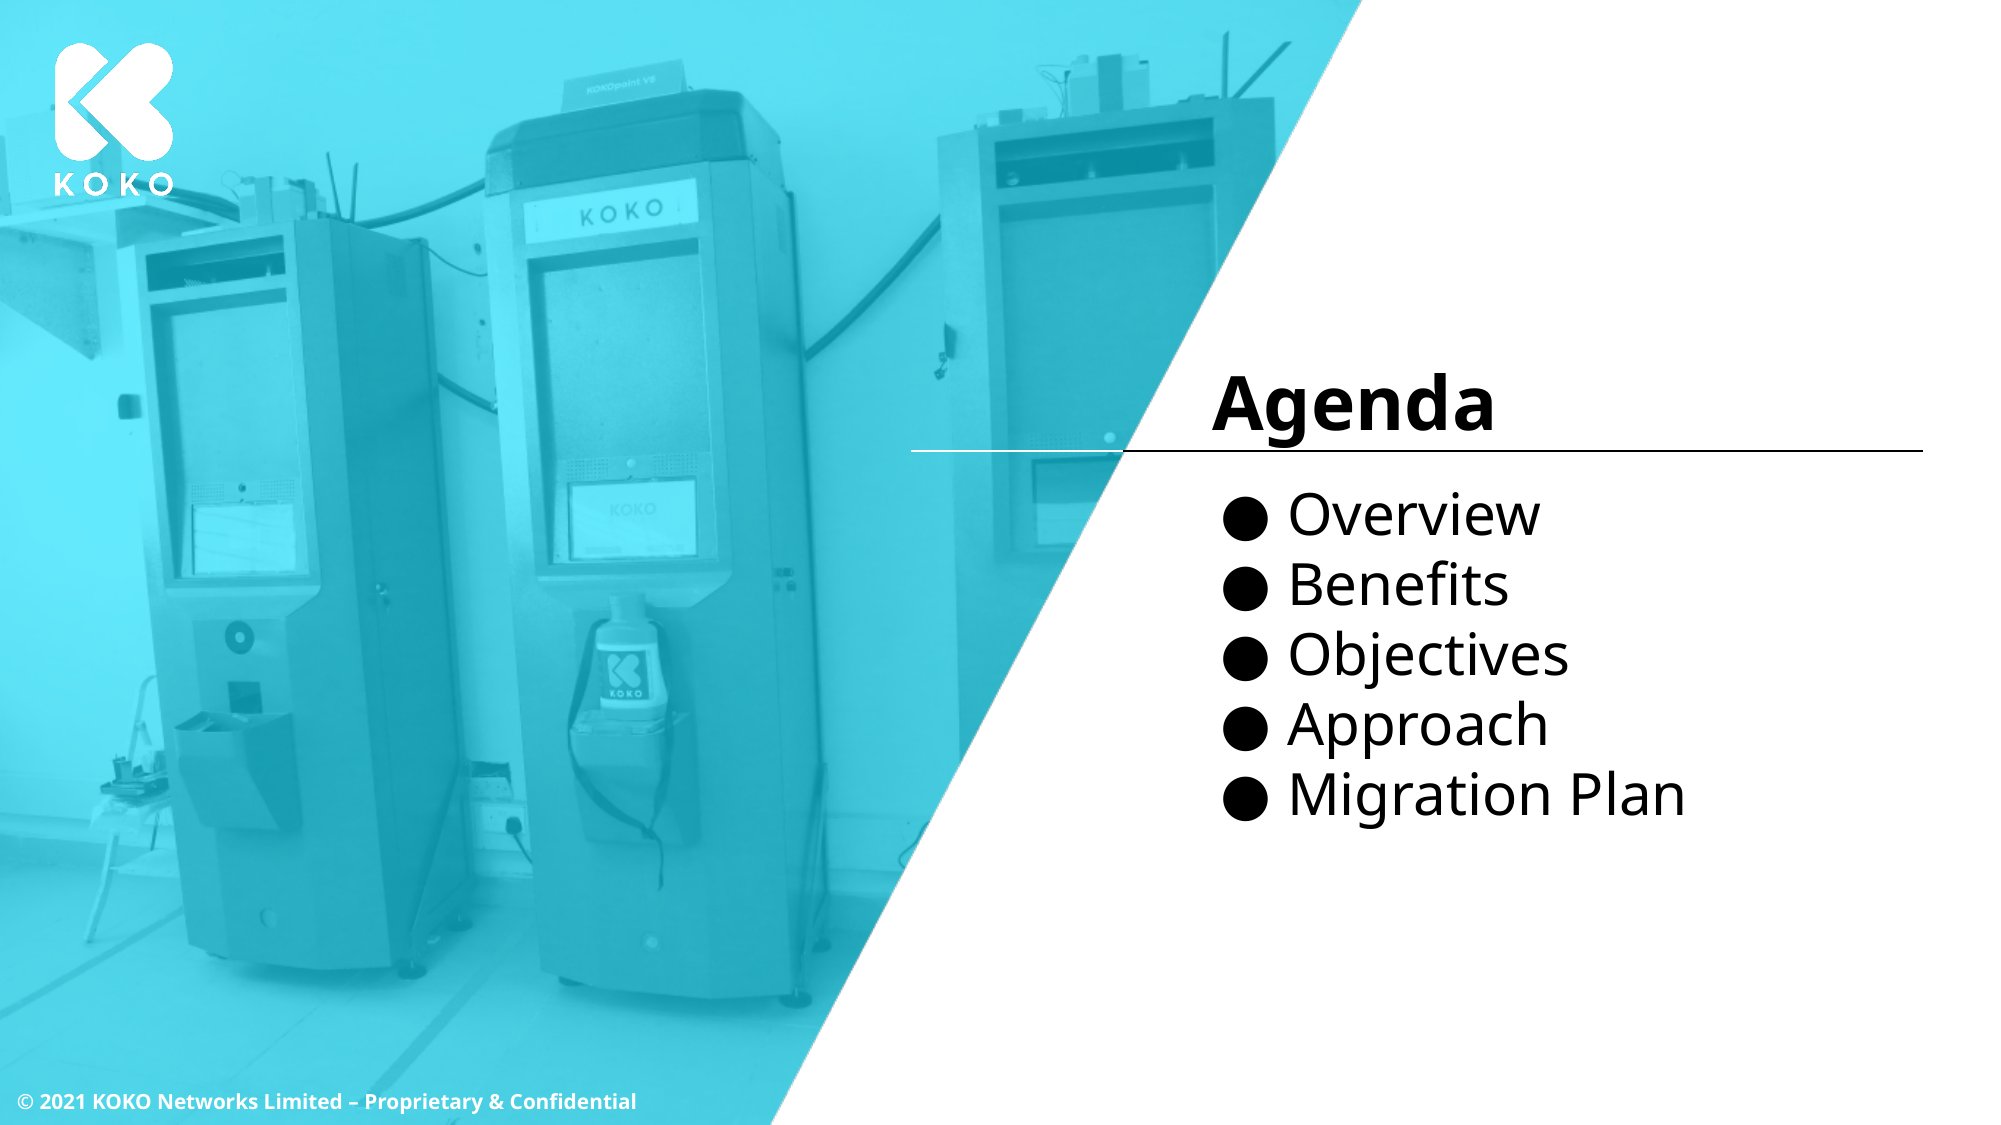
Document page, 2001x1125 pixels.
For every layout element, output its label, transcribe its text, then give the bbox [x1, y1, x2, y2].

subtitle Overview Benefits Objectives Approach Migration Plan [1197, 469, 1925, 1054]
picture [0, 0, 2001, 1125]
